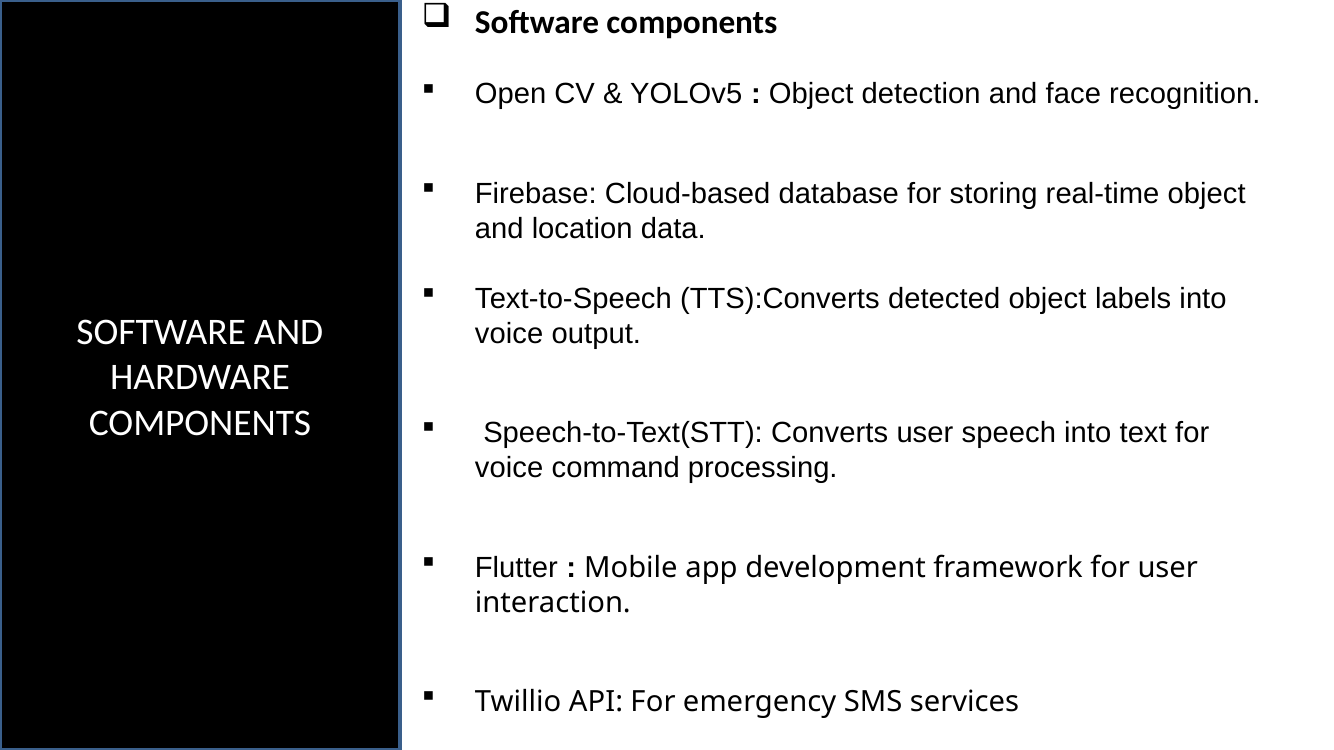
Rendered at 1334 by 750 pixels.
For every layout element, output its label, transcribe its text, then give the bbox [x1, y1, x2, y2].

list Software components Open CV & YOLOv5 : Object detection and face recognition. Firebase: Cloud-based database for storing real-time object and location data. Text-to-Speech (TTS):Converts detected object labels into voice output. Speech-to-Text(STT): Converts user speech into text for voice command processing. Flutter : Mobile app development framework for user interaction. Twillio API: For emergency SMS services [402, 0, 1280, 697]
text_box SOFTWARE AND HARDWARE COMPONENTS [0, 0, 402, 750]
